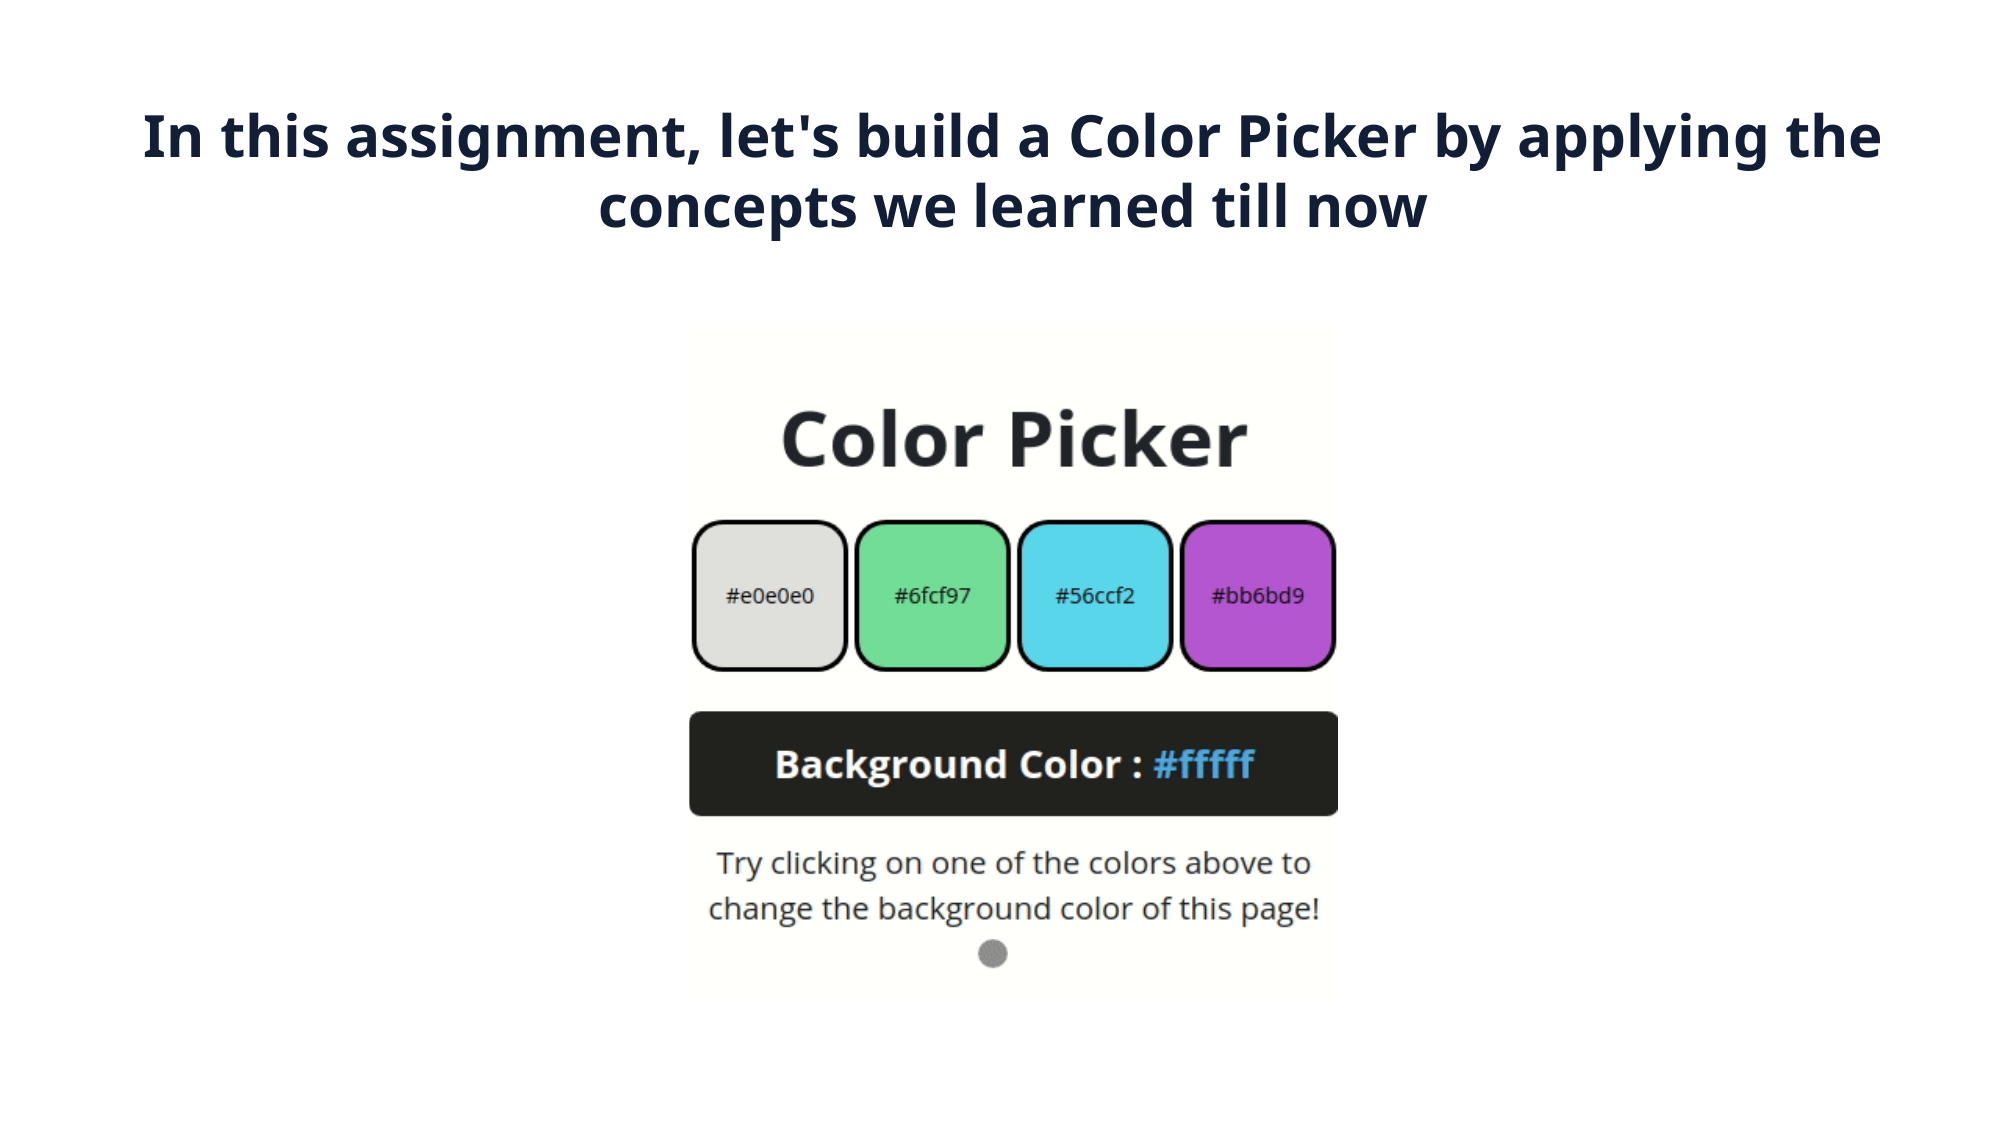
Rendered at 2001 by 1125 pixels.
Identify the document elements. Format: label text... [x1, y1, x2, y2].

picture [689, 325, 1338, 1001]
text_box In this assignment, let's build a Color Picker by applying the concepts we learned till now [100, 91, 1927, 247]
